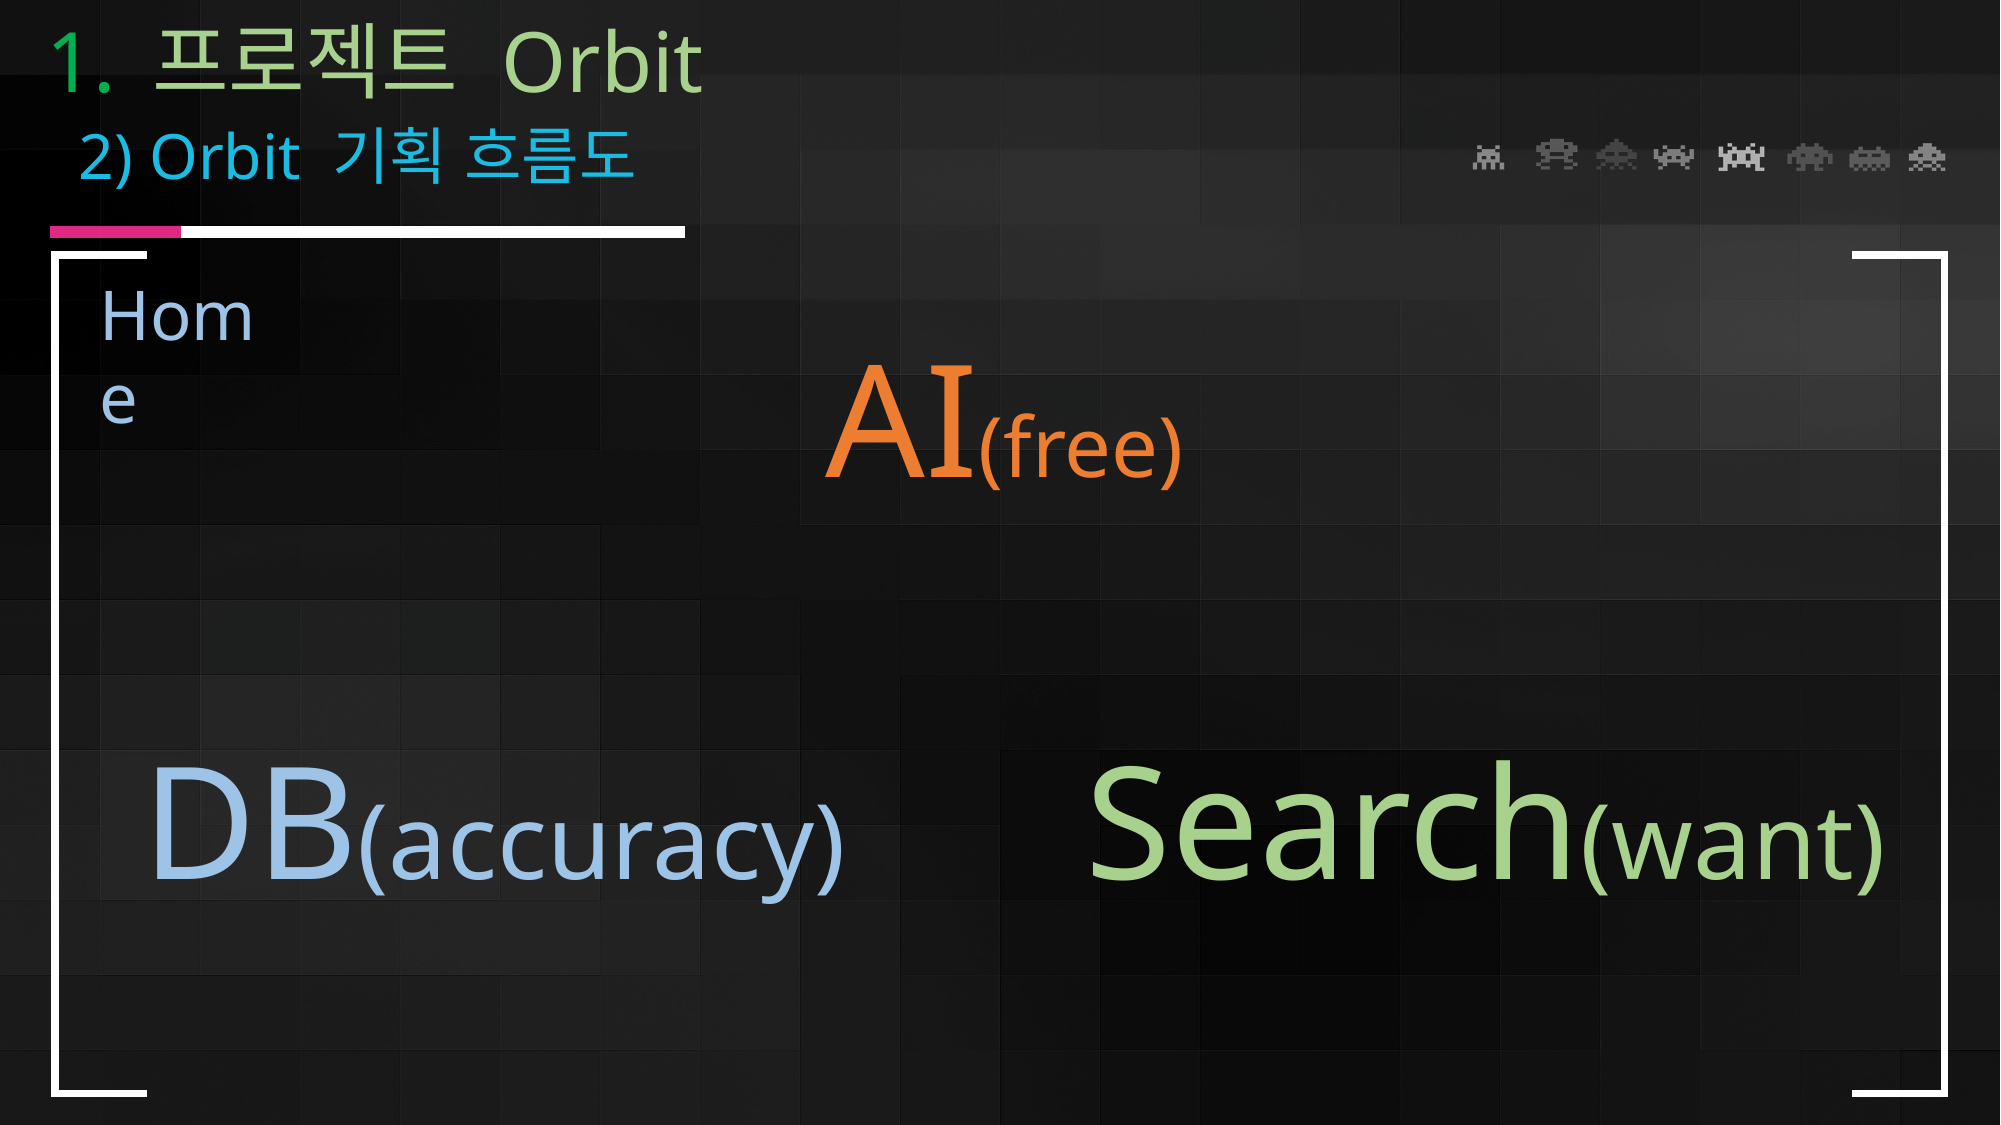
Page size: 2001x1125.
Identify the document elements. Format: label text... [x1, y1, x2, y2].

text_box AI(free) [810, 314, 1662, 517]
text_box 1. 프로젝트 Orbit 2) Orbit 기획 흐름도 [31, 1, 882, 334]
text_box Home [84, 264, 280, 445]
text_box Search(want) [1070, 716, 2000, 919]
text_box DB(accuracy) [127, 716, 935, 919]
picture [0, 0, 2000, 1125]
